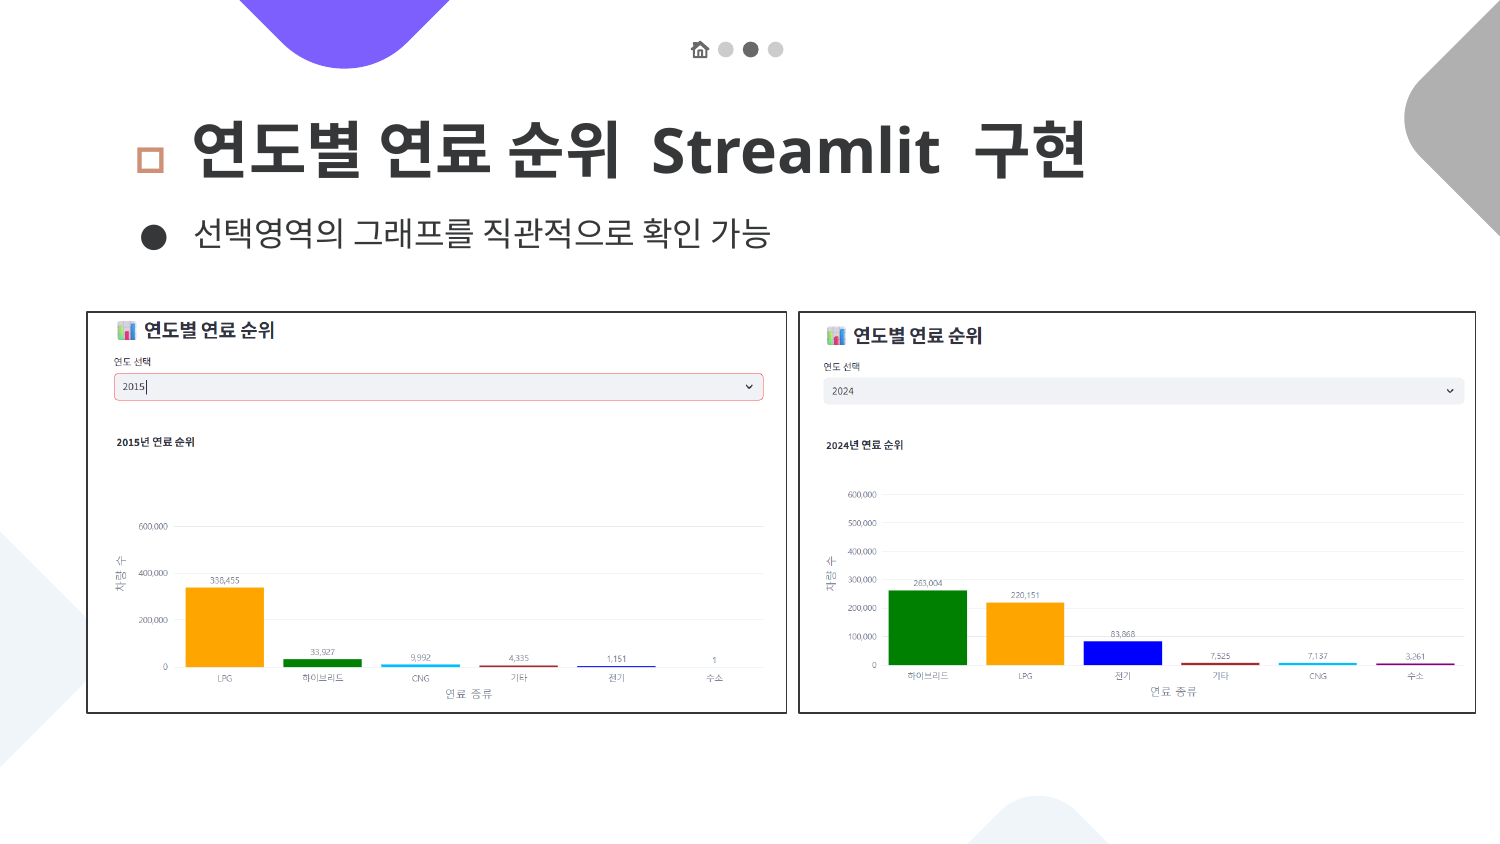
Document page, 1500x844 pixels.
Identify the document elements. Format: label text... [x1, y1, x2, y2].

picture [87, 312, 787, 713]
text_box [691, 41, 709, 58]
text_box [767, 41, 784, 58]
title 🚗연도별 연료 순위 Streamlit 구현 [118, 88, 1382, 192]
picture [799, 312, 1476, 713]
text_box [717, 41, 734, 58]
subtitle 선택영역의 그래프를 직관적으로 확인 가능 [103, 198, 1168, 393]
text_box [742, 41, 759, 58]
